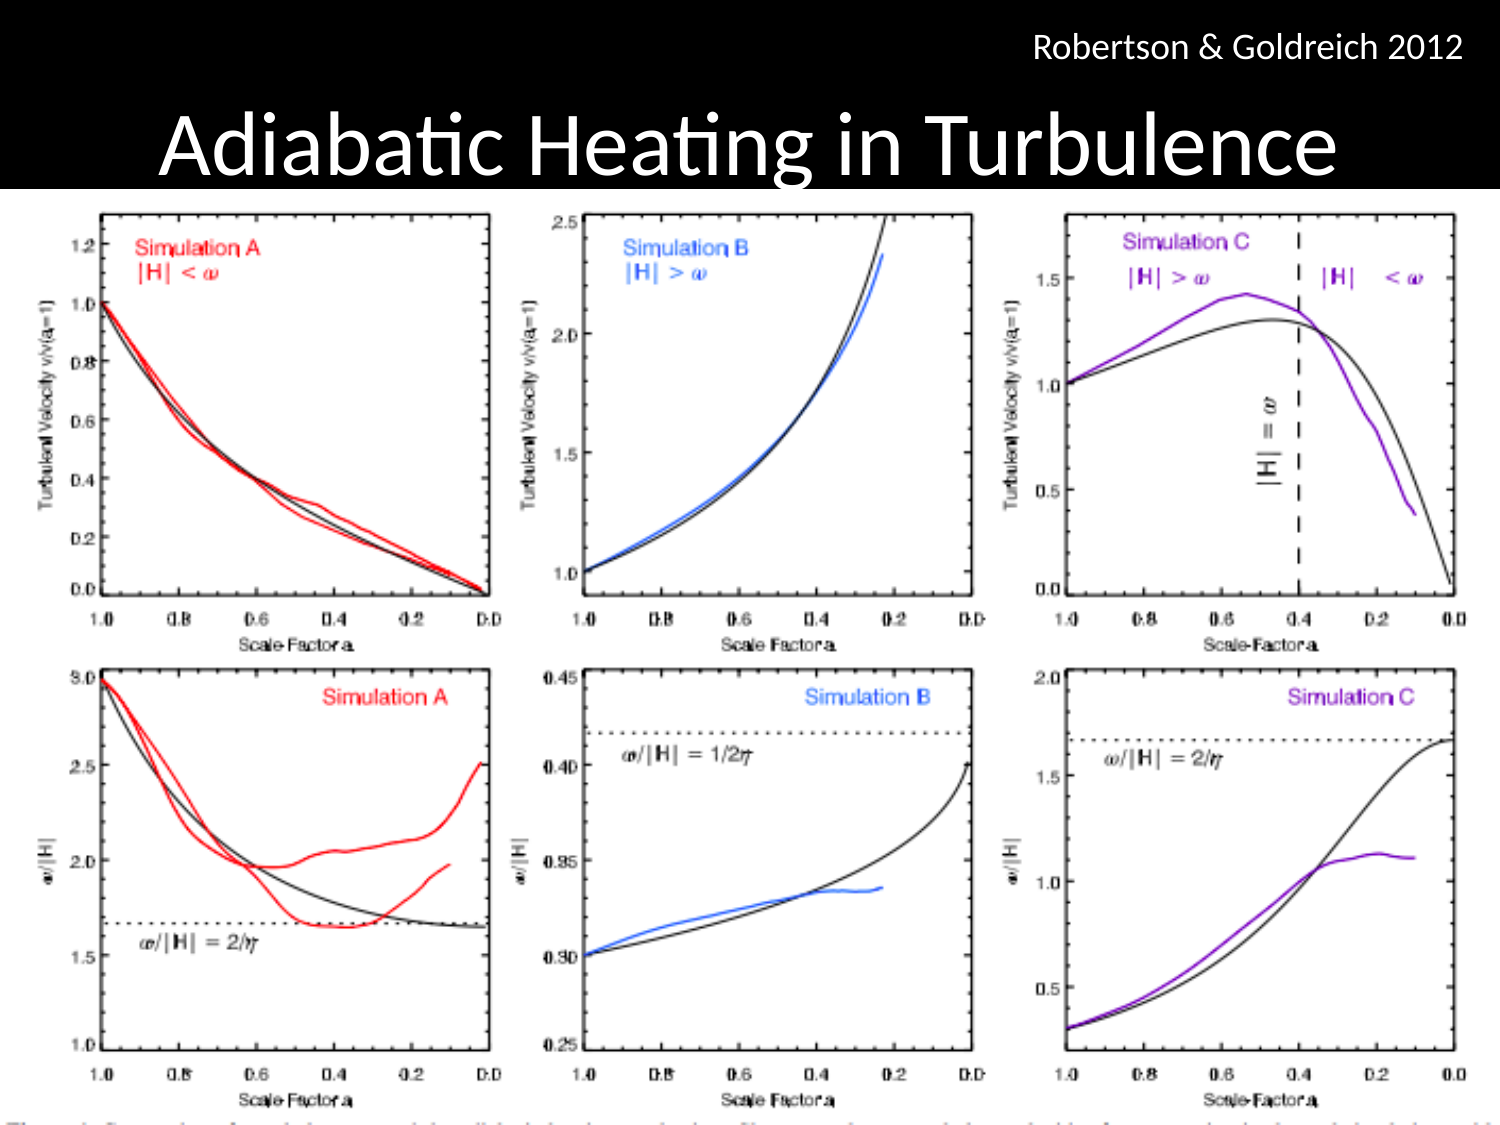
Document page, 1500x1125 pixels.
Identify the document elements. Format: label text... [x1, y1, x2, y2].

picture [0, 189, 1500, 1125]
text_box Robertson & Goldreich 2012 [1017, 14, 1480, 75]
title Adiabatic Heating in Turbulence [75, 45, 1425, 187]
